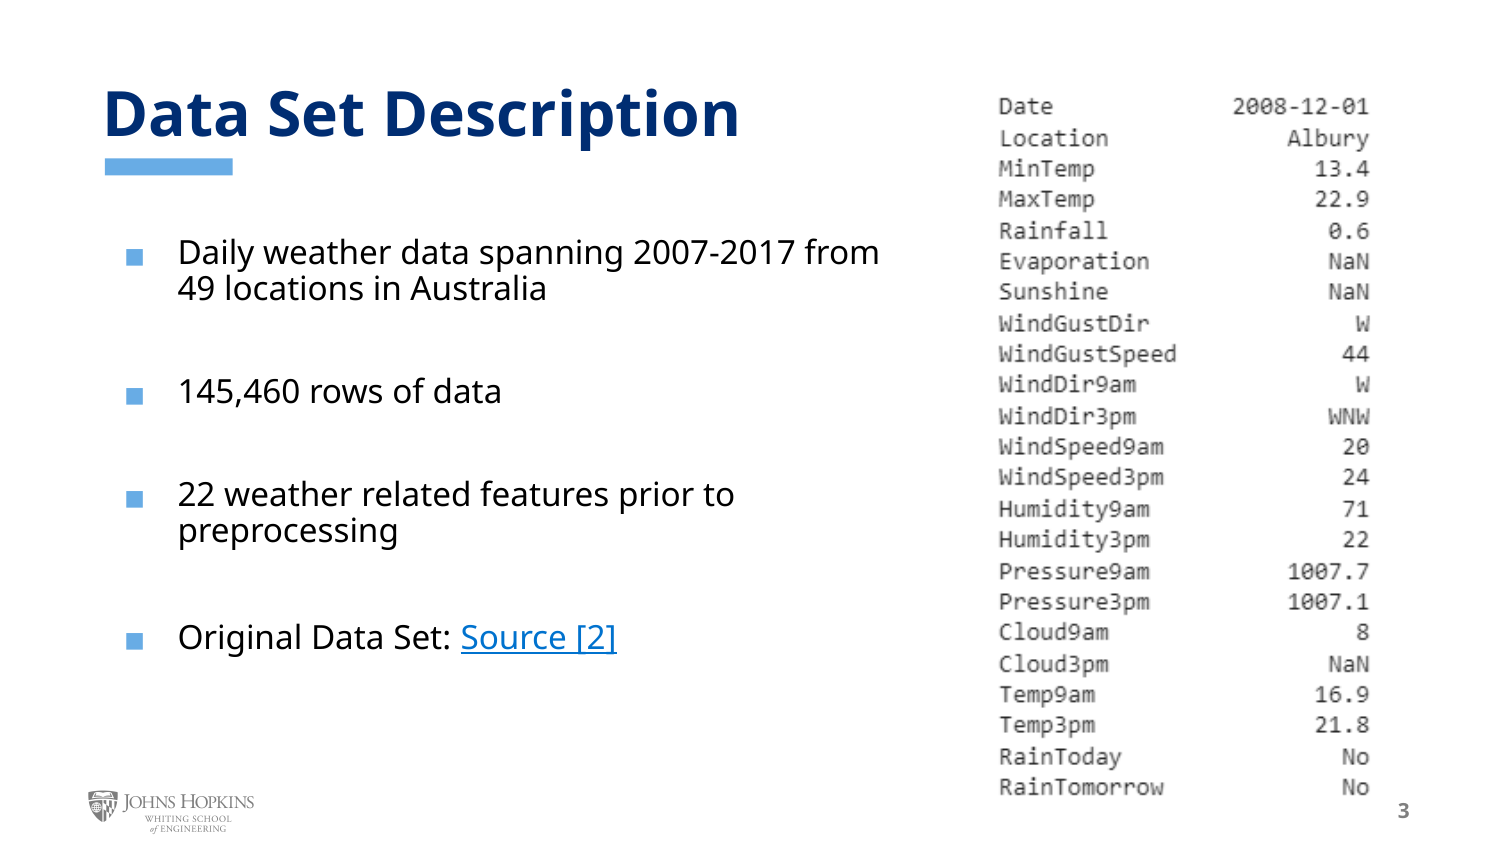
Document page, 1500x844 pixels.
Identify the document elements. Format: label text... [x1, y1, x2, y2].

list Daily weather data spanning 2007-2017 from 49 locations in Australia 145,460 rows of data 22 weather related features prior to preprocessing Original Data Set: Source [2] [87, 228, 911, 733]
title Data Set Description [87, 74, 1414, 159]
picture [993, 86, 1379, 806]
